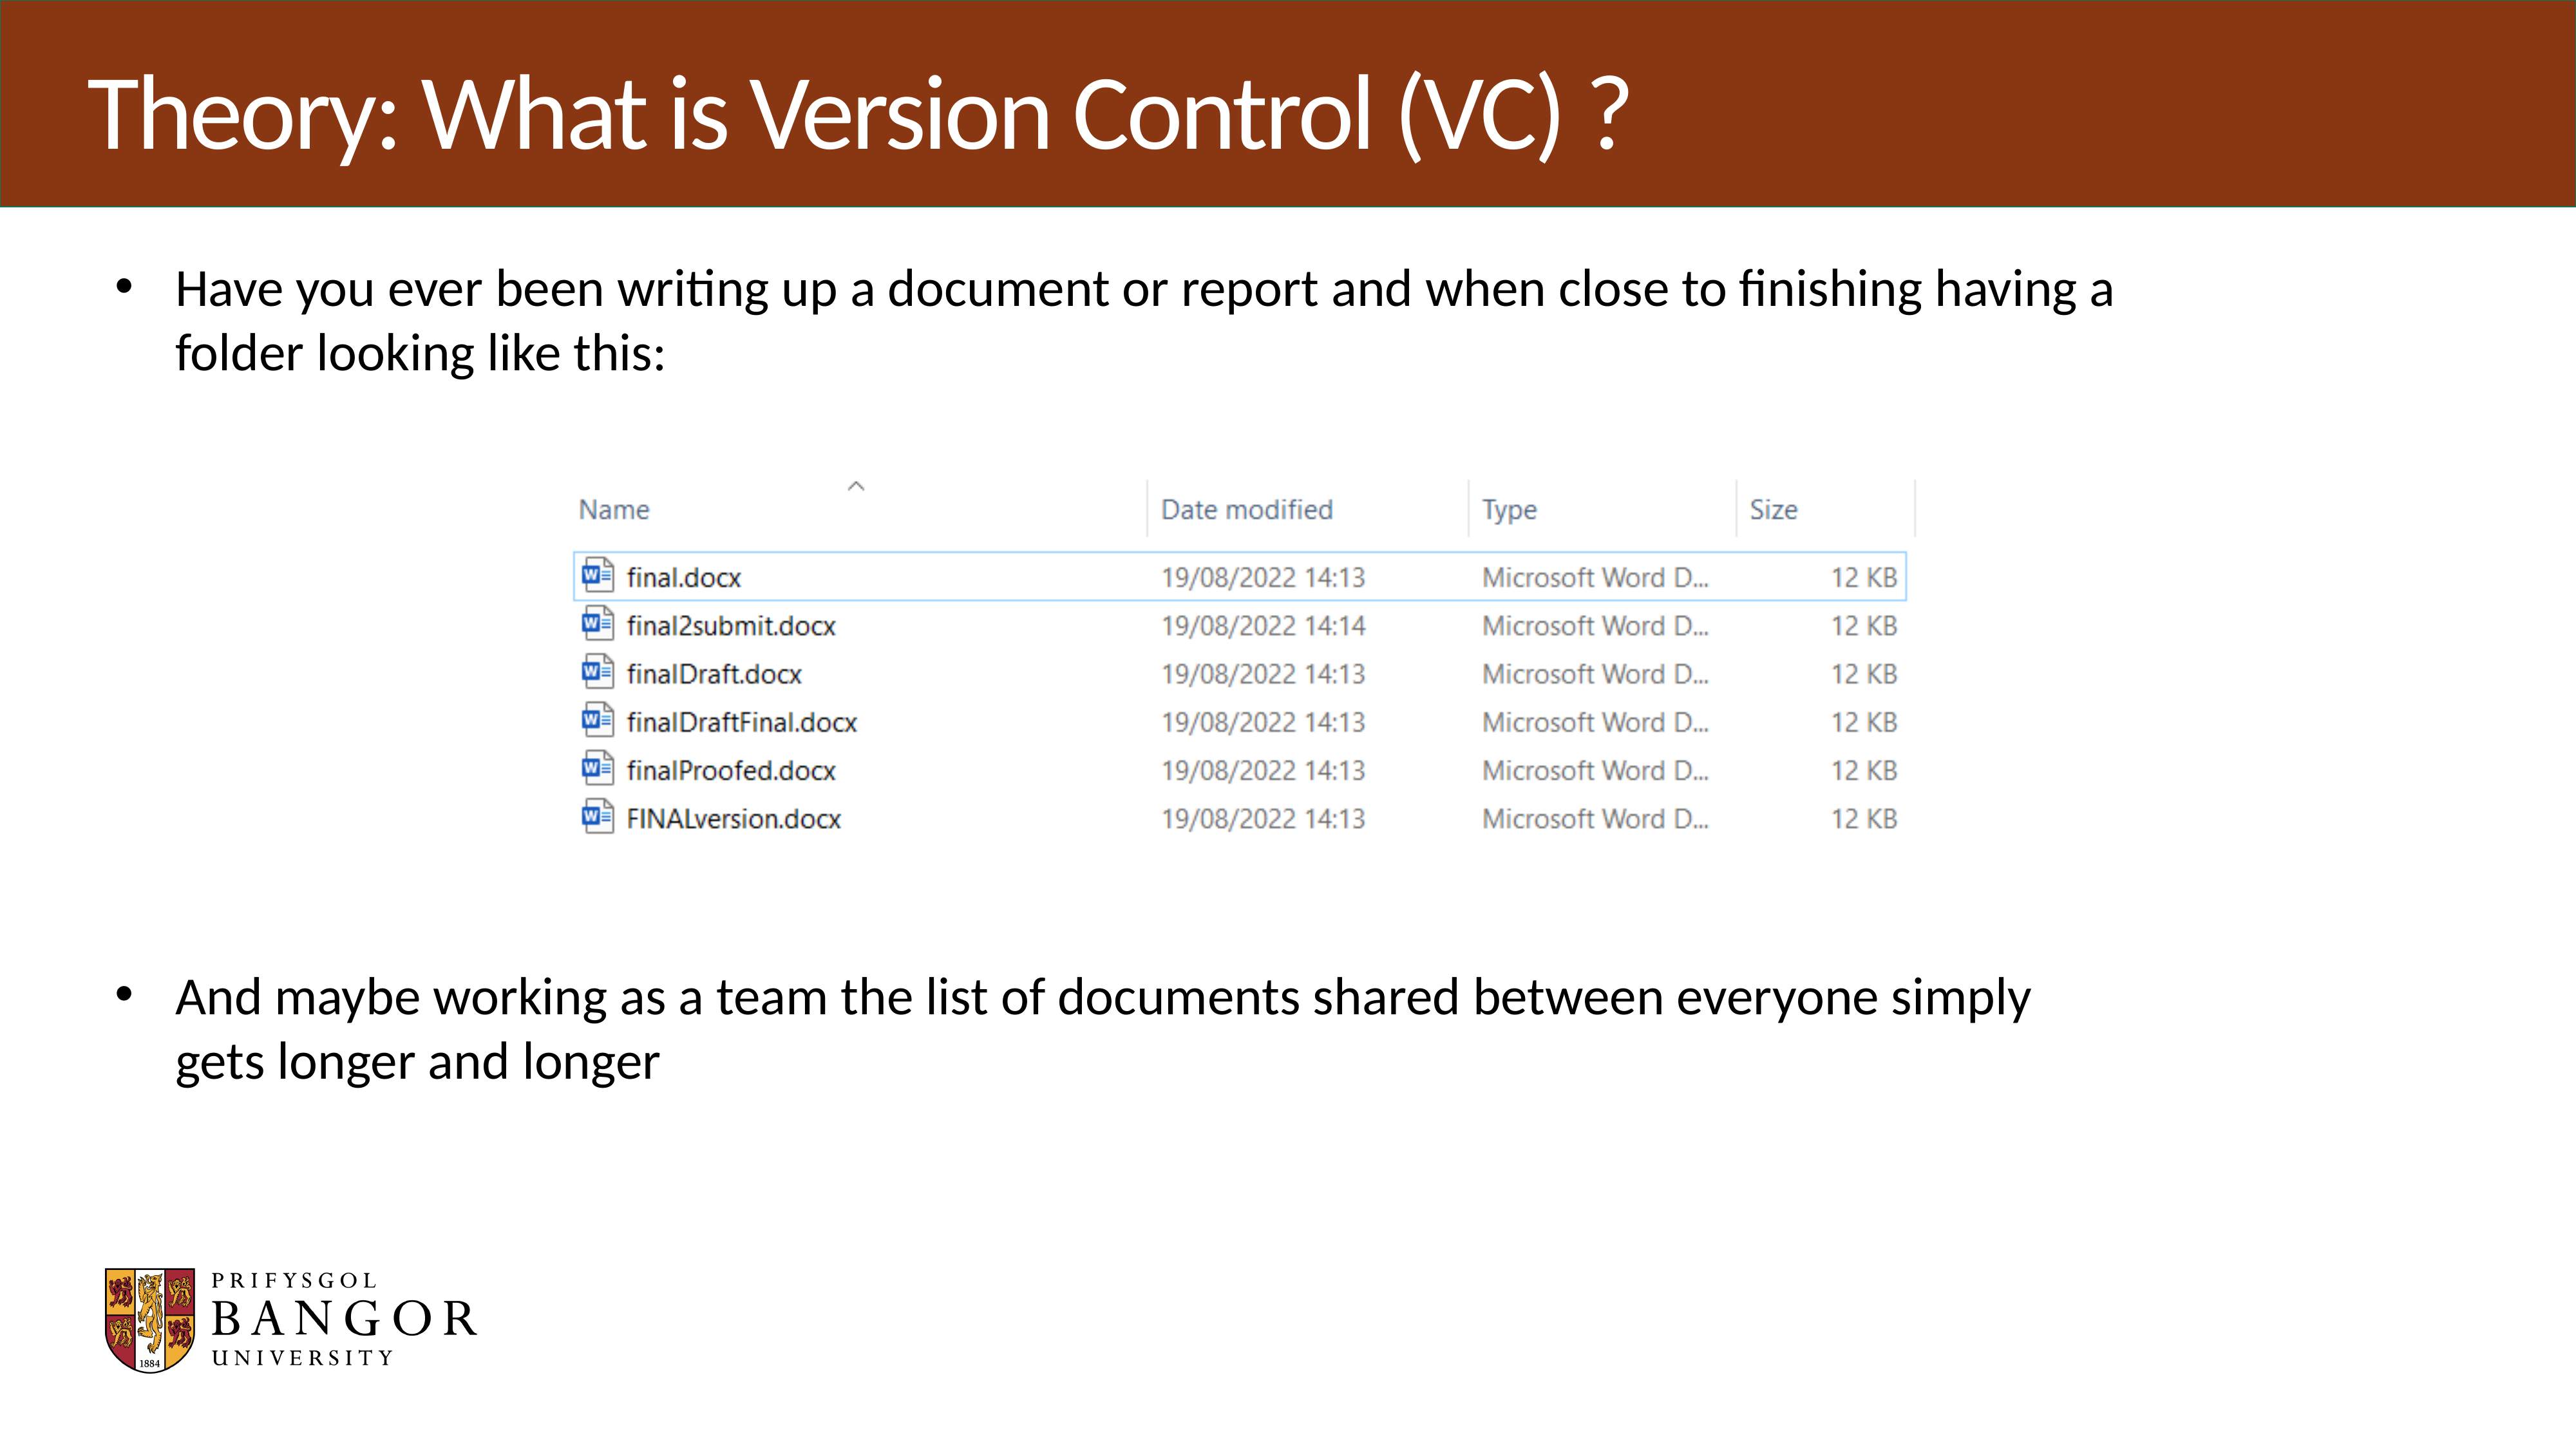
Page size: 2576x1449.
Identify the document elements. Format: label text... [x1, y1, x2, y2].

text_box [0, 0, 2576, 207]
picture [105, 1268, 477, 1374]
title Theory: What is Version Control (VC) ? [77, 28, 2399, 177]
picture [549, 471, 2027, 878]
text_box Have you ever been writing up a document or report and when close to finishing having a folder looking like this: And maybe working as a team the list of documents shared between everyone simply gets longer and longer [105, 247, 2139, 1095]
